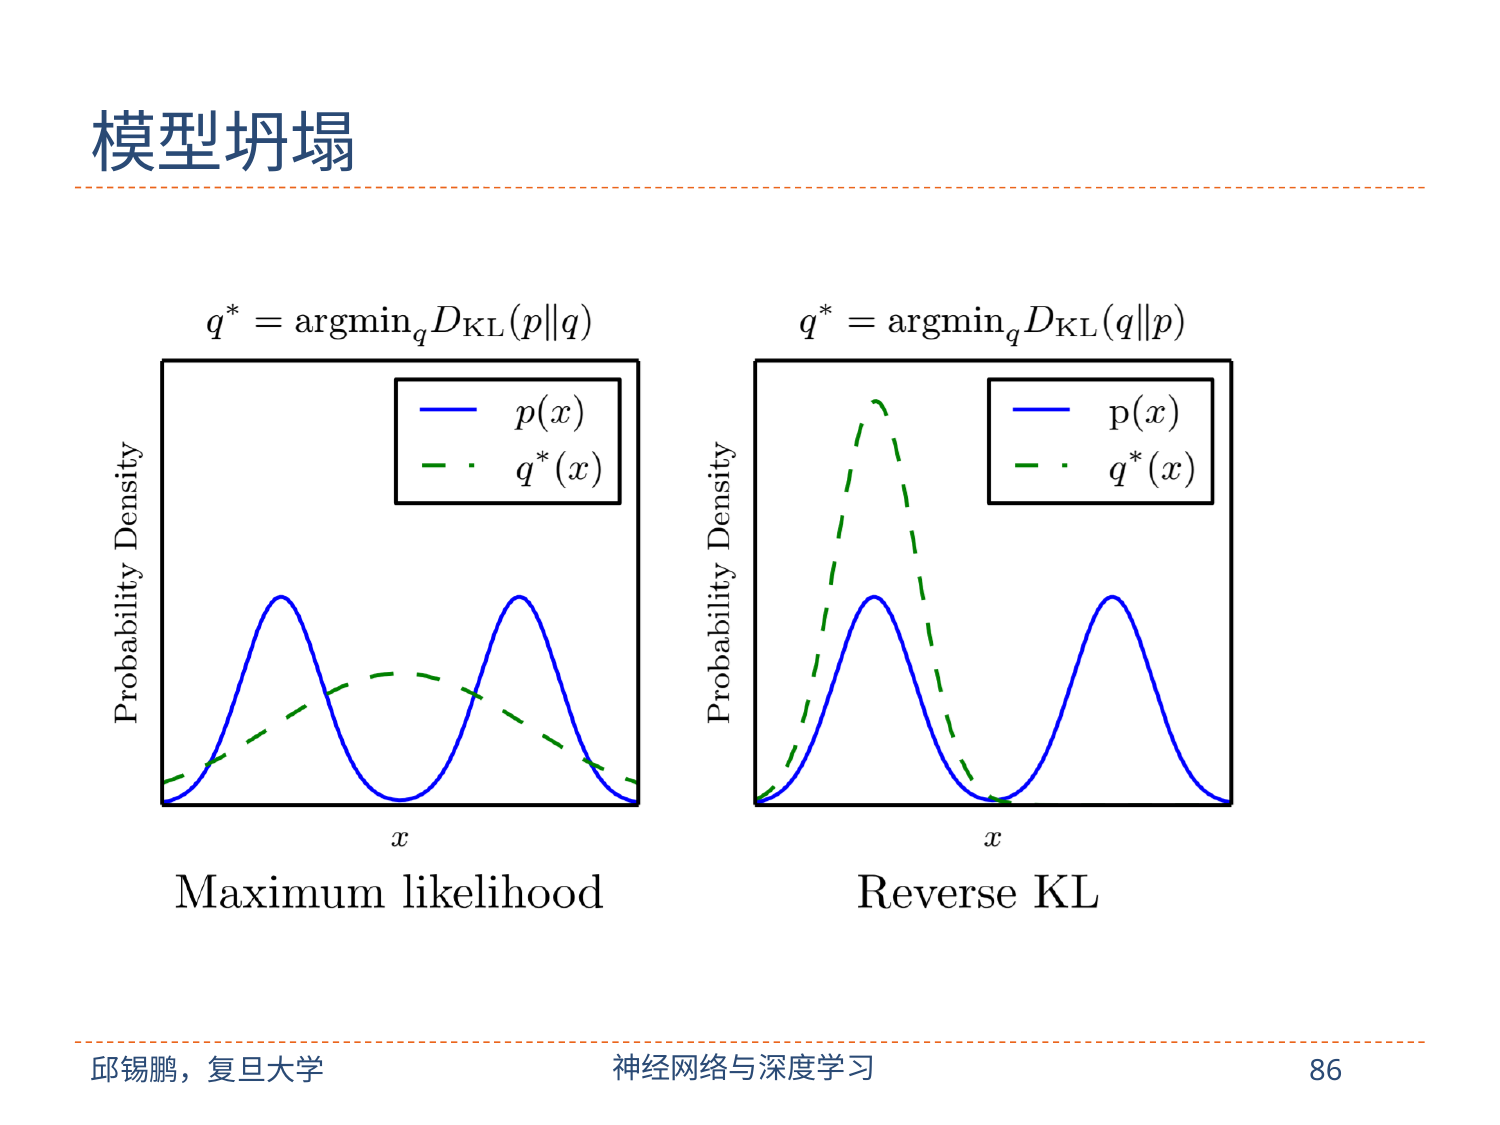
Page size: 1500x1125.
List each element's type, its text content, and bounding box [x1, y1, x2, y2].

title 模型坍塌 [75, 24, 1425, 188]
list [74, 274, 1276, 945]
